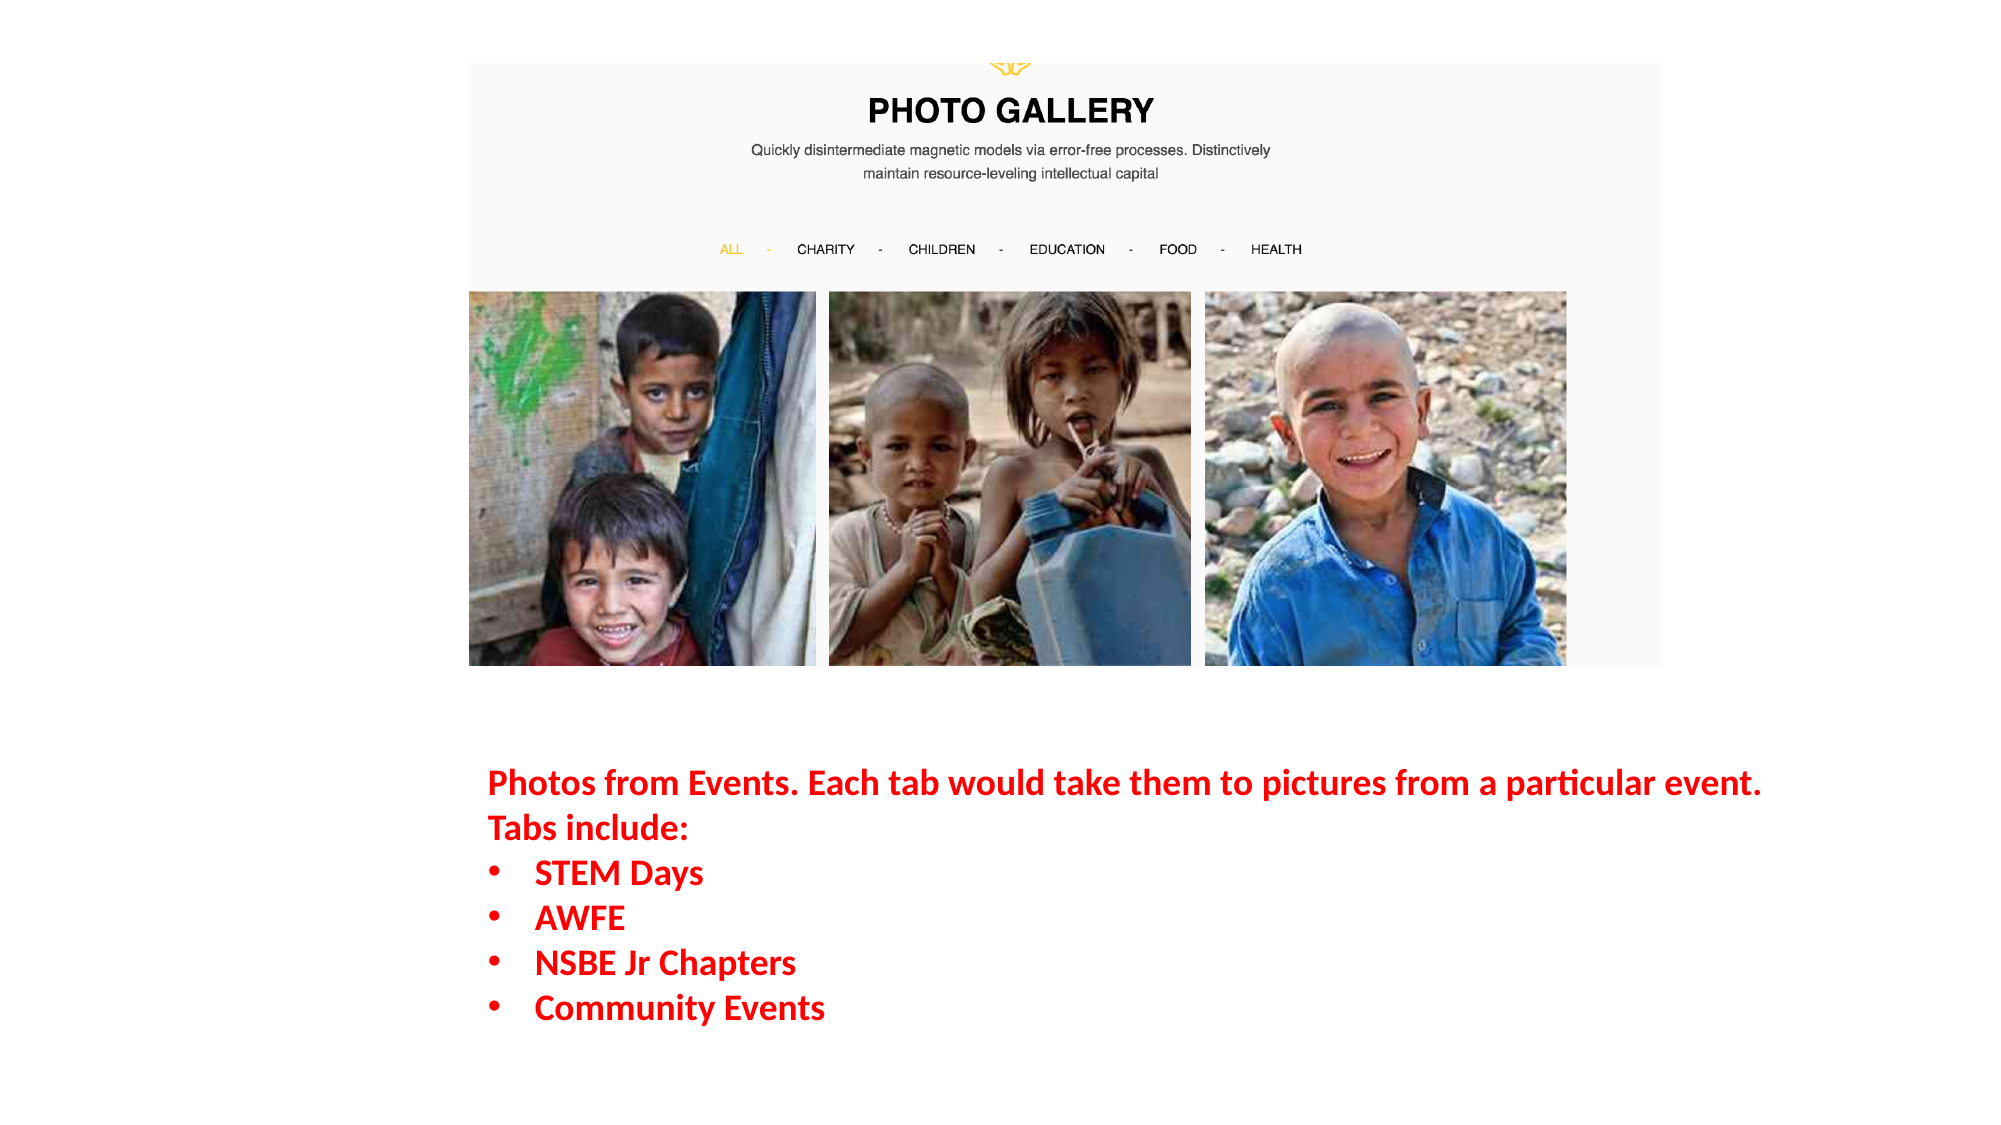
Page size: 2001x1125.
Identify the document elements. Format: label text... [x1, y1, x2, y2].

text_box Photos from Events. Each tab would take them to pictures from a particular event. Tabs include: STEM Days AWFE NSBE Jr Chapters Community Events [473, 750, 1786, 1081]
picture [469, 63, 1663, 667]
